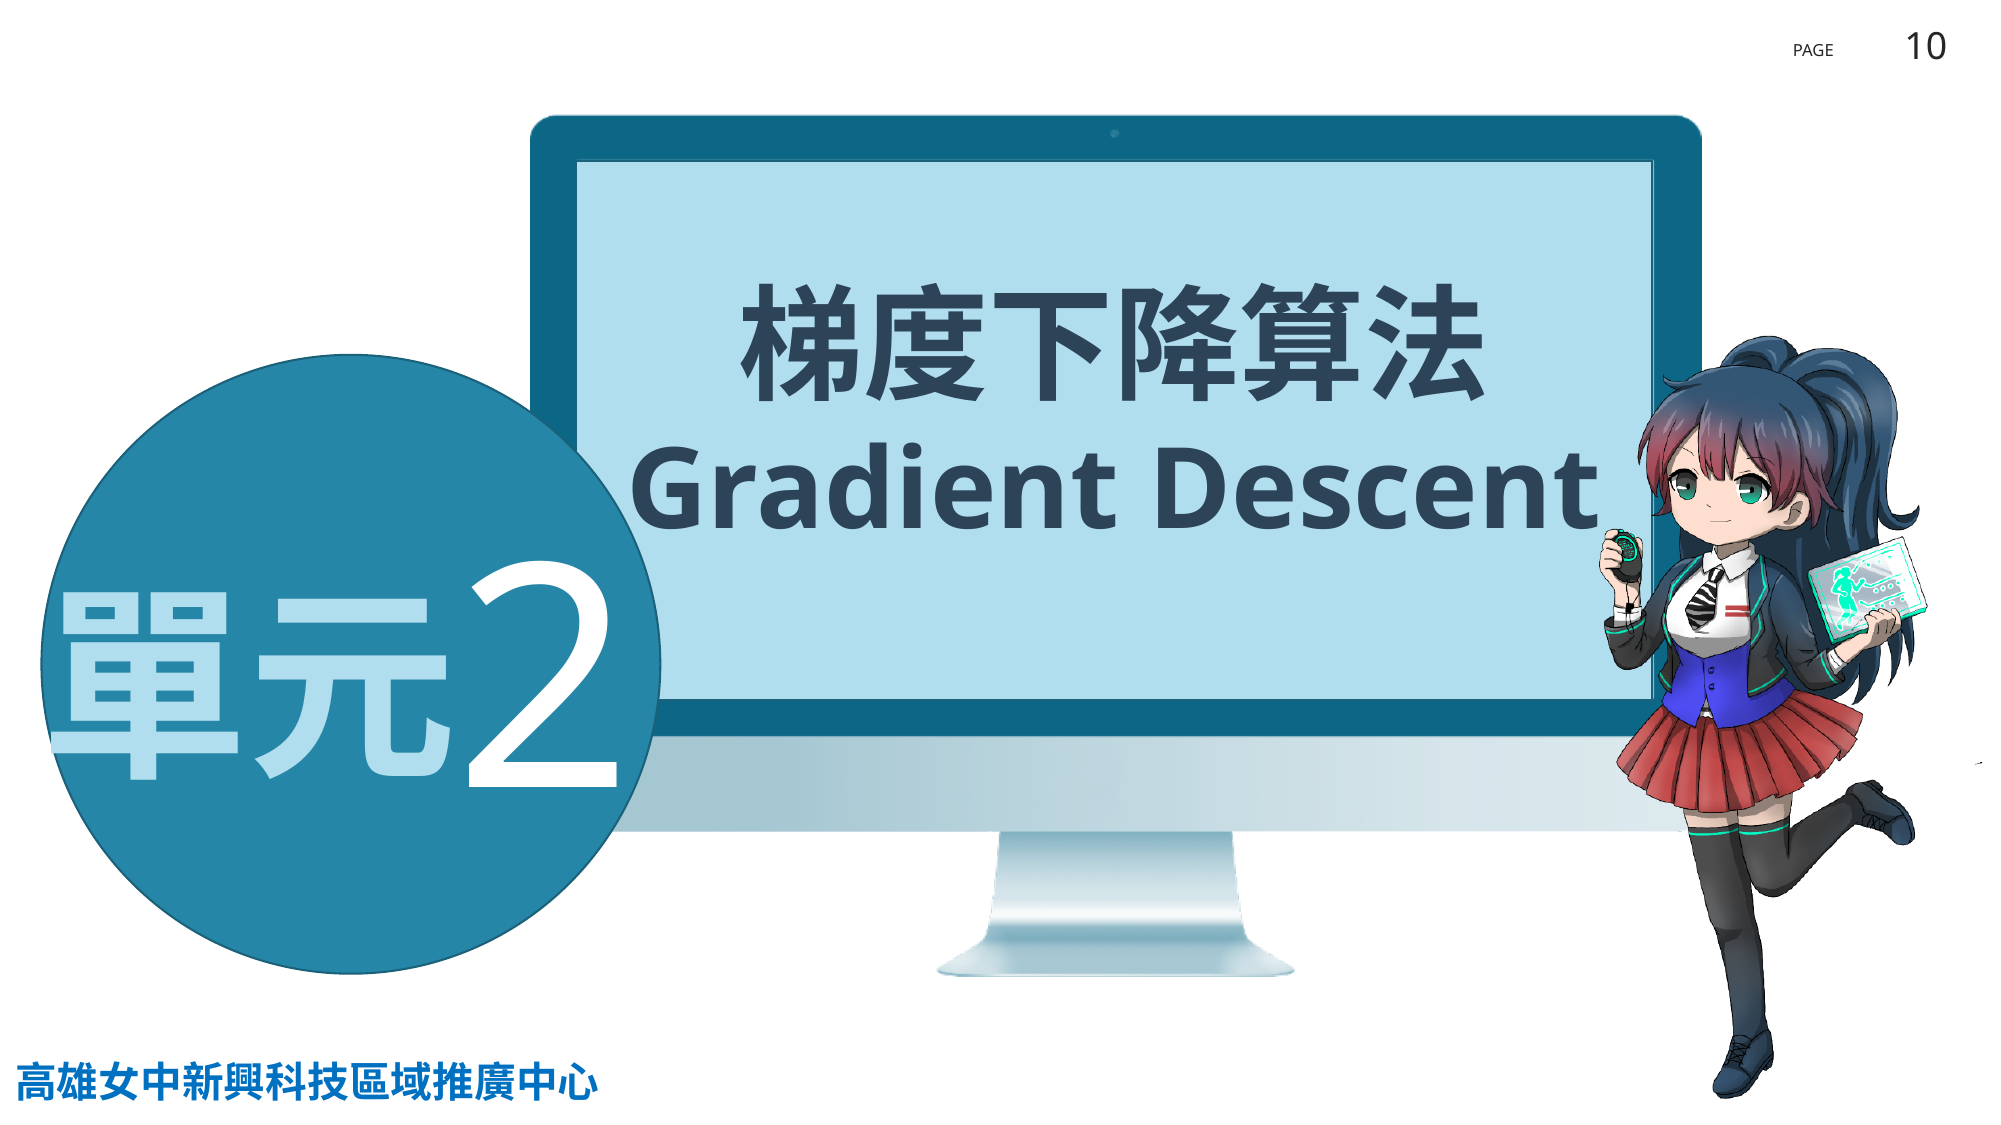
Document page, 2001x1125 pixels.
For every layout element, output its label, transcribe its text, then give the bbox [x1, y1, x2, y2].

text_box [78, 811, 524, 974]
text_box 單元 [17, 545, 439, 811]
text_box 高雄女中新興科技區域推廣中心 [0, 1048, 636, 1114]
text_box [65, 354, 524, 545]
text_box 2 [439, 467, 524, 858]
picture [529, 105, 2000, 1121]
